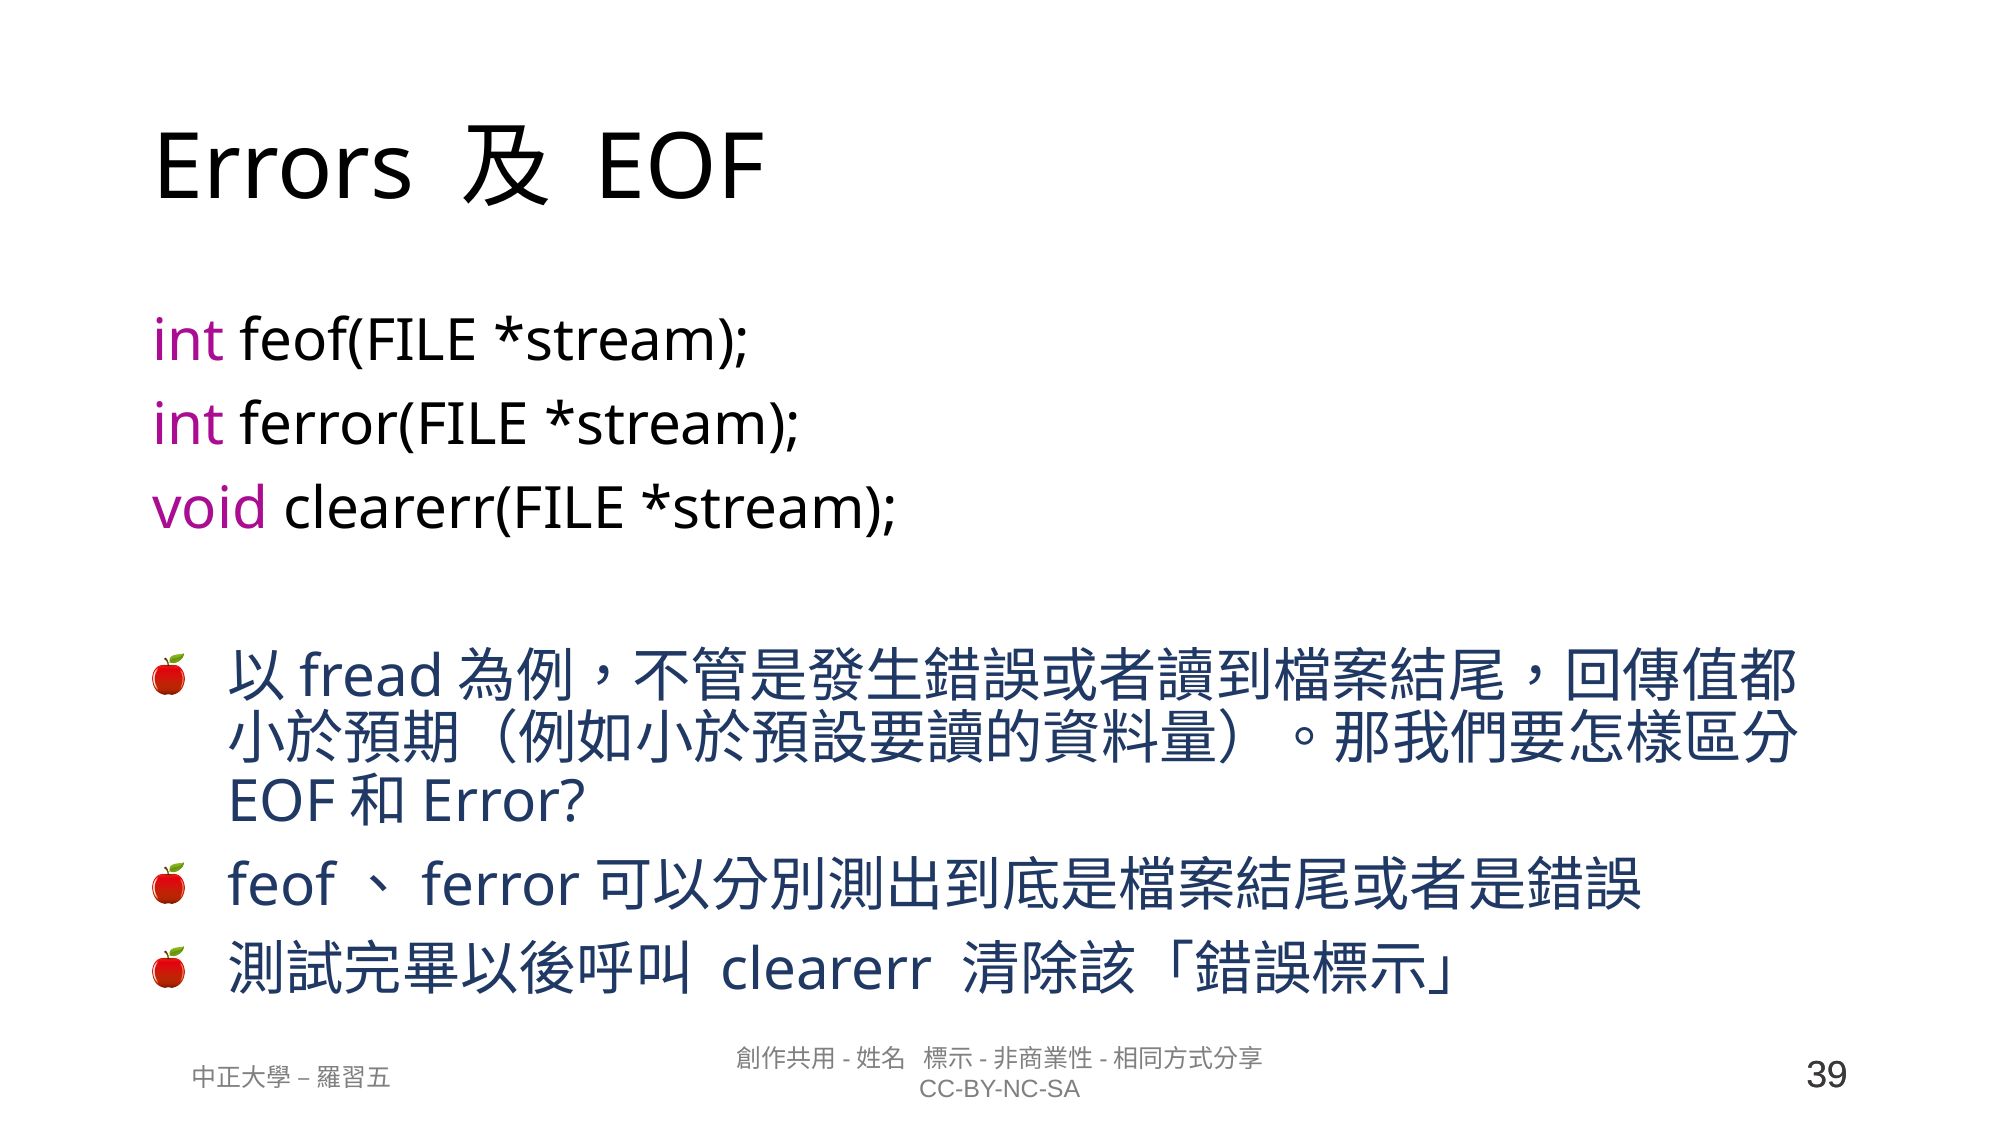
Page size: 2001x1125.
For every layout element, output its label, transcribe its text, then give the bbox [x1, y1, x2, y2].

picture [152, 862, 194, 904]
picture [152, 653, 194, 695]
list int feof(FILE *stream); int ferror(FILE *stream); void clearerr(FILE *stream); 以fread為例，不管是發生錯誤或者讀到檔案結尾，回傳值都小於預期（例如小於預設要讀的資料量）。那我們要怎樣區分EOF和Error? feof、ferror可以分別測出到底是檔案結尾或者是錯誤 測試完畢以後呼叫 clearerr 清除該「錯誤標示」 [137, 299, 1863, 1014]
title Errors 及 EOF [137, 59, 1863, 278]
picture [152, 946, 194, 988]
